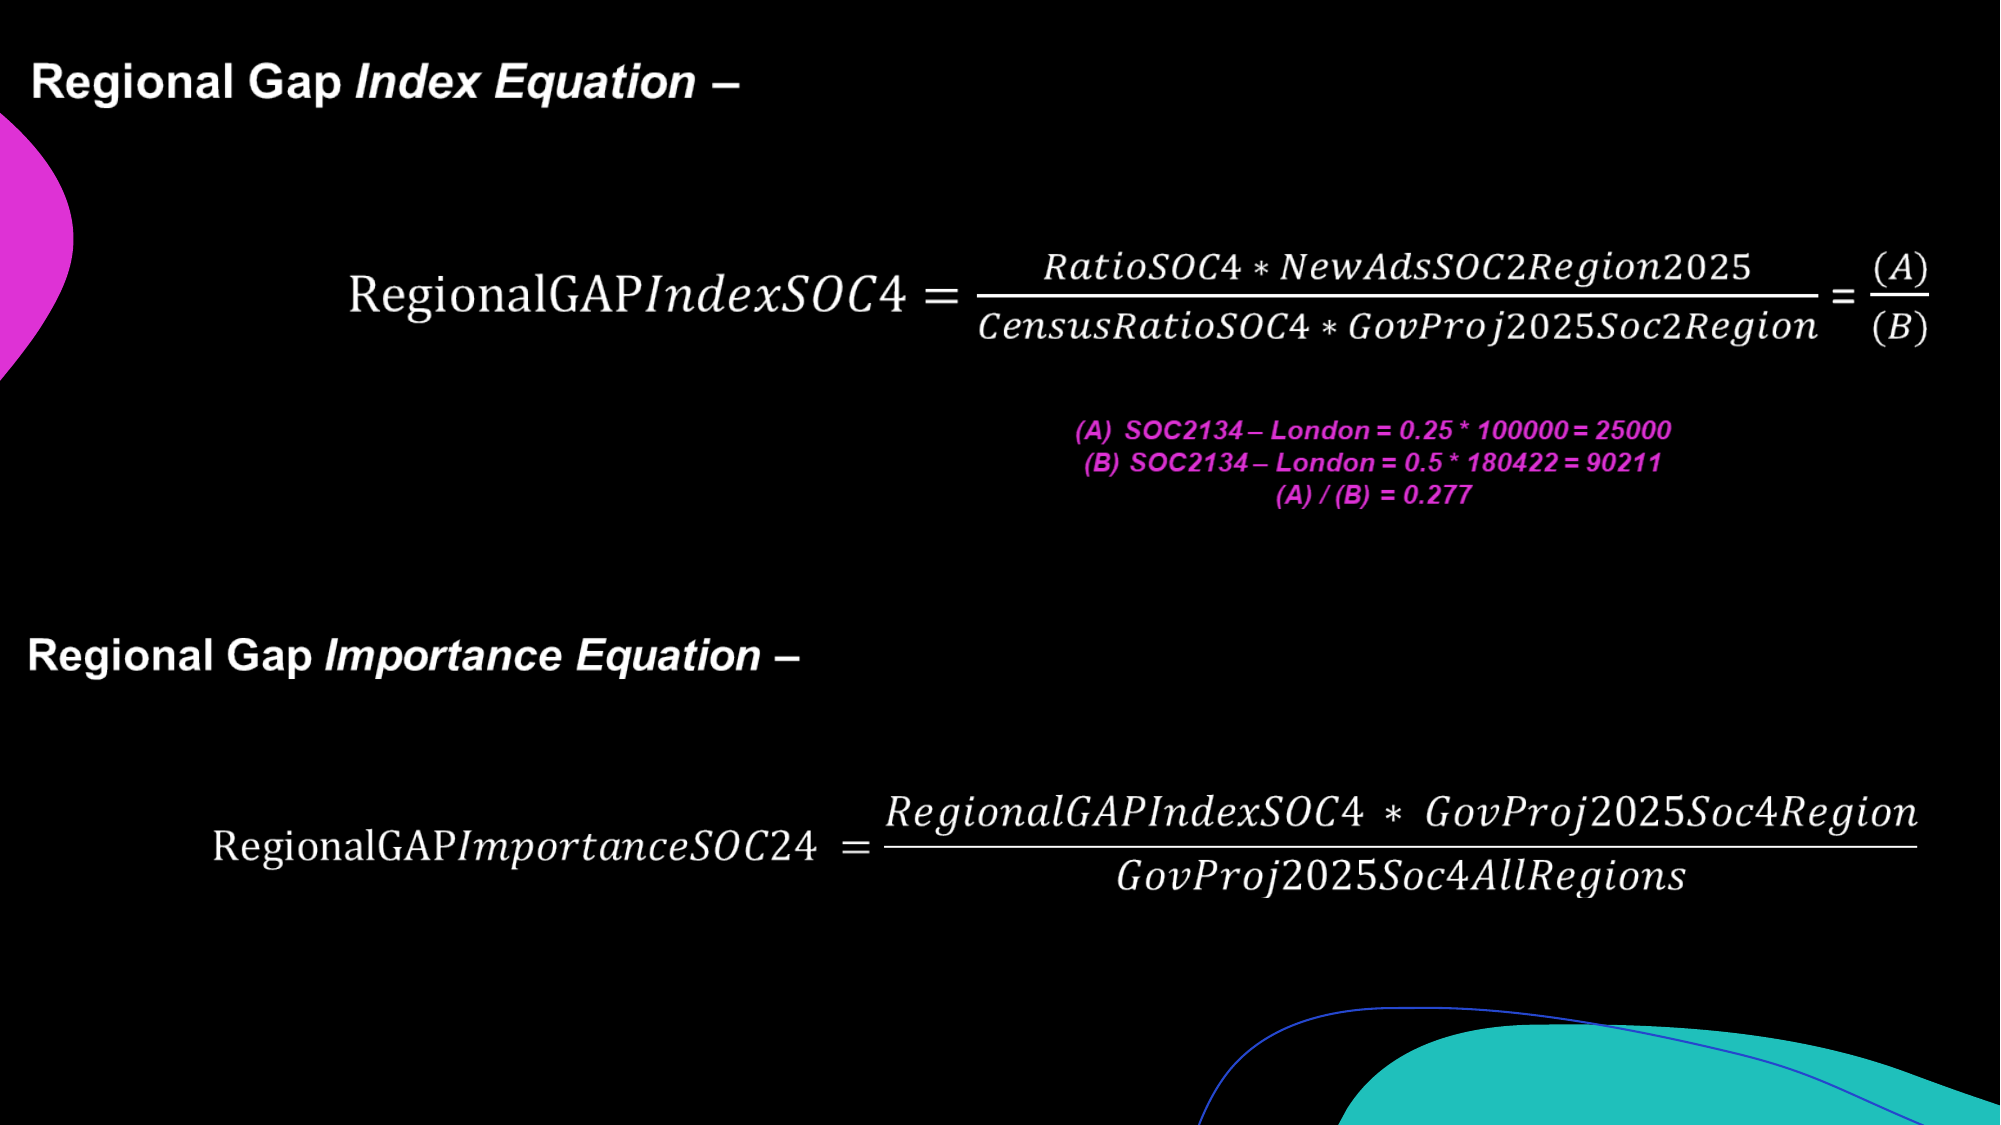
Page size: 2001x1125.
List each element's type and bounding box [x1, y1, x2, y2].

picture [0, 35, 2000, 526]
picture [0, 586, 1947, 898]
